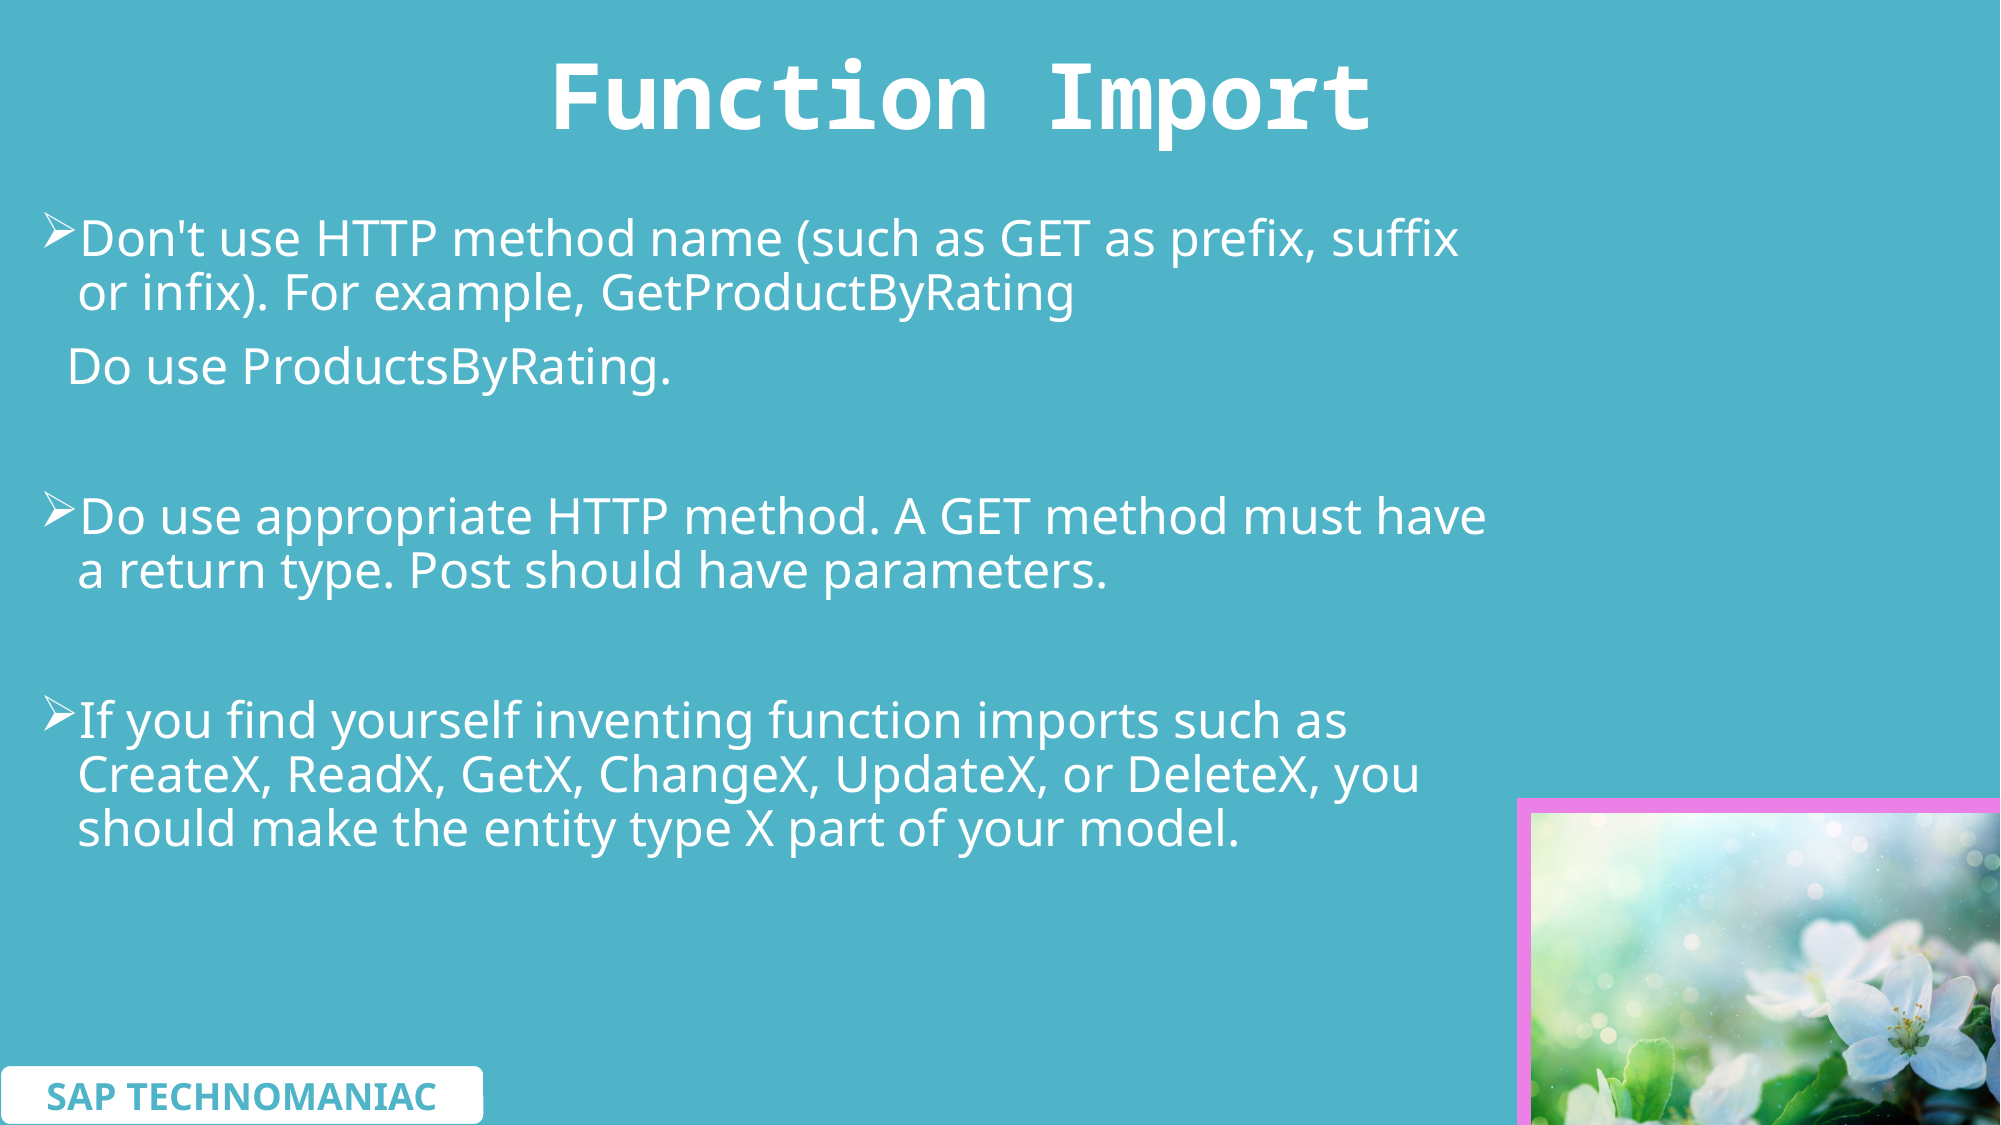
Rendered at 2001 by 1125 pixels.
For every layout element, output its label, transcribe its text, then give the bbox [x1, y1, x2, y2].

picture [1531, 813, 2000, 1125]
list Don't use HTTP method name (such as GET as prefix, suffix or infix). For example, GetProductByRating Do use ProductsByRating. Do use appropriate HTTP method. A GET method must have a return type. Post should have parameters. If you find yourself inventing function imports such as CreateX, ReadX, GetX, ChangeX, UpdateX, or DeleteX, you should make the entity type X part of your model. [24, 205, 1530, 958]
title Function Import [137, 22, 1863, 188]
